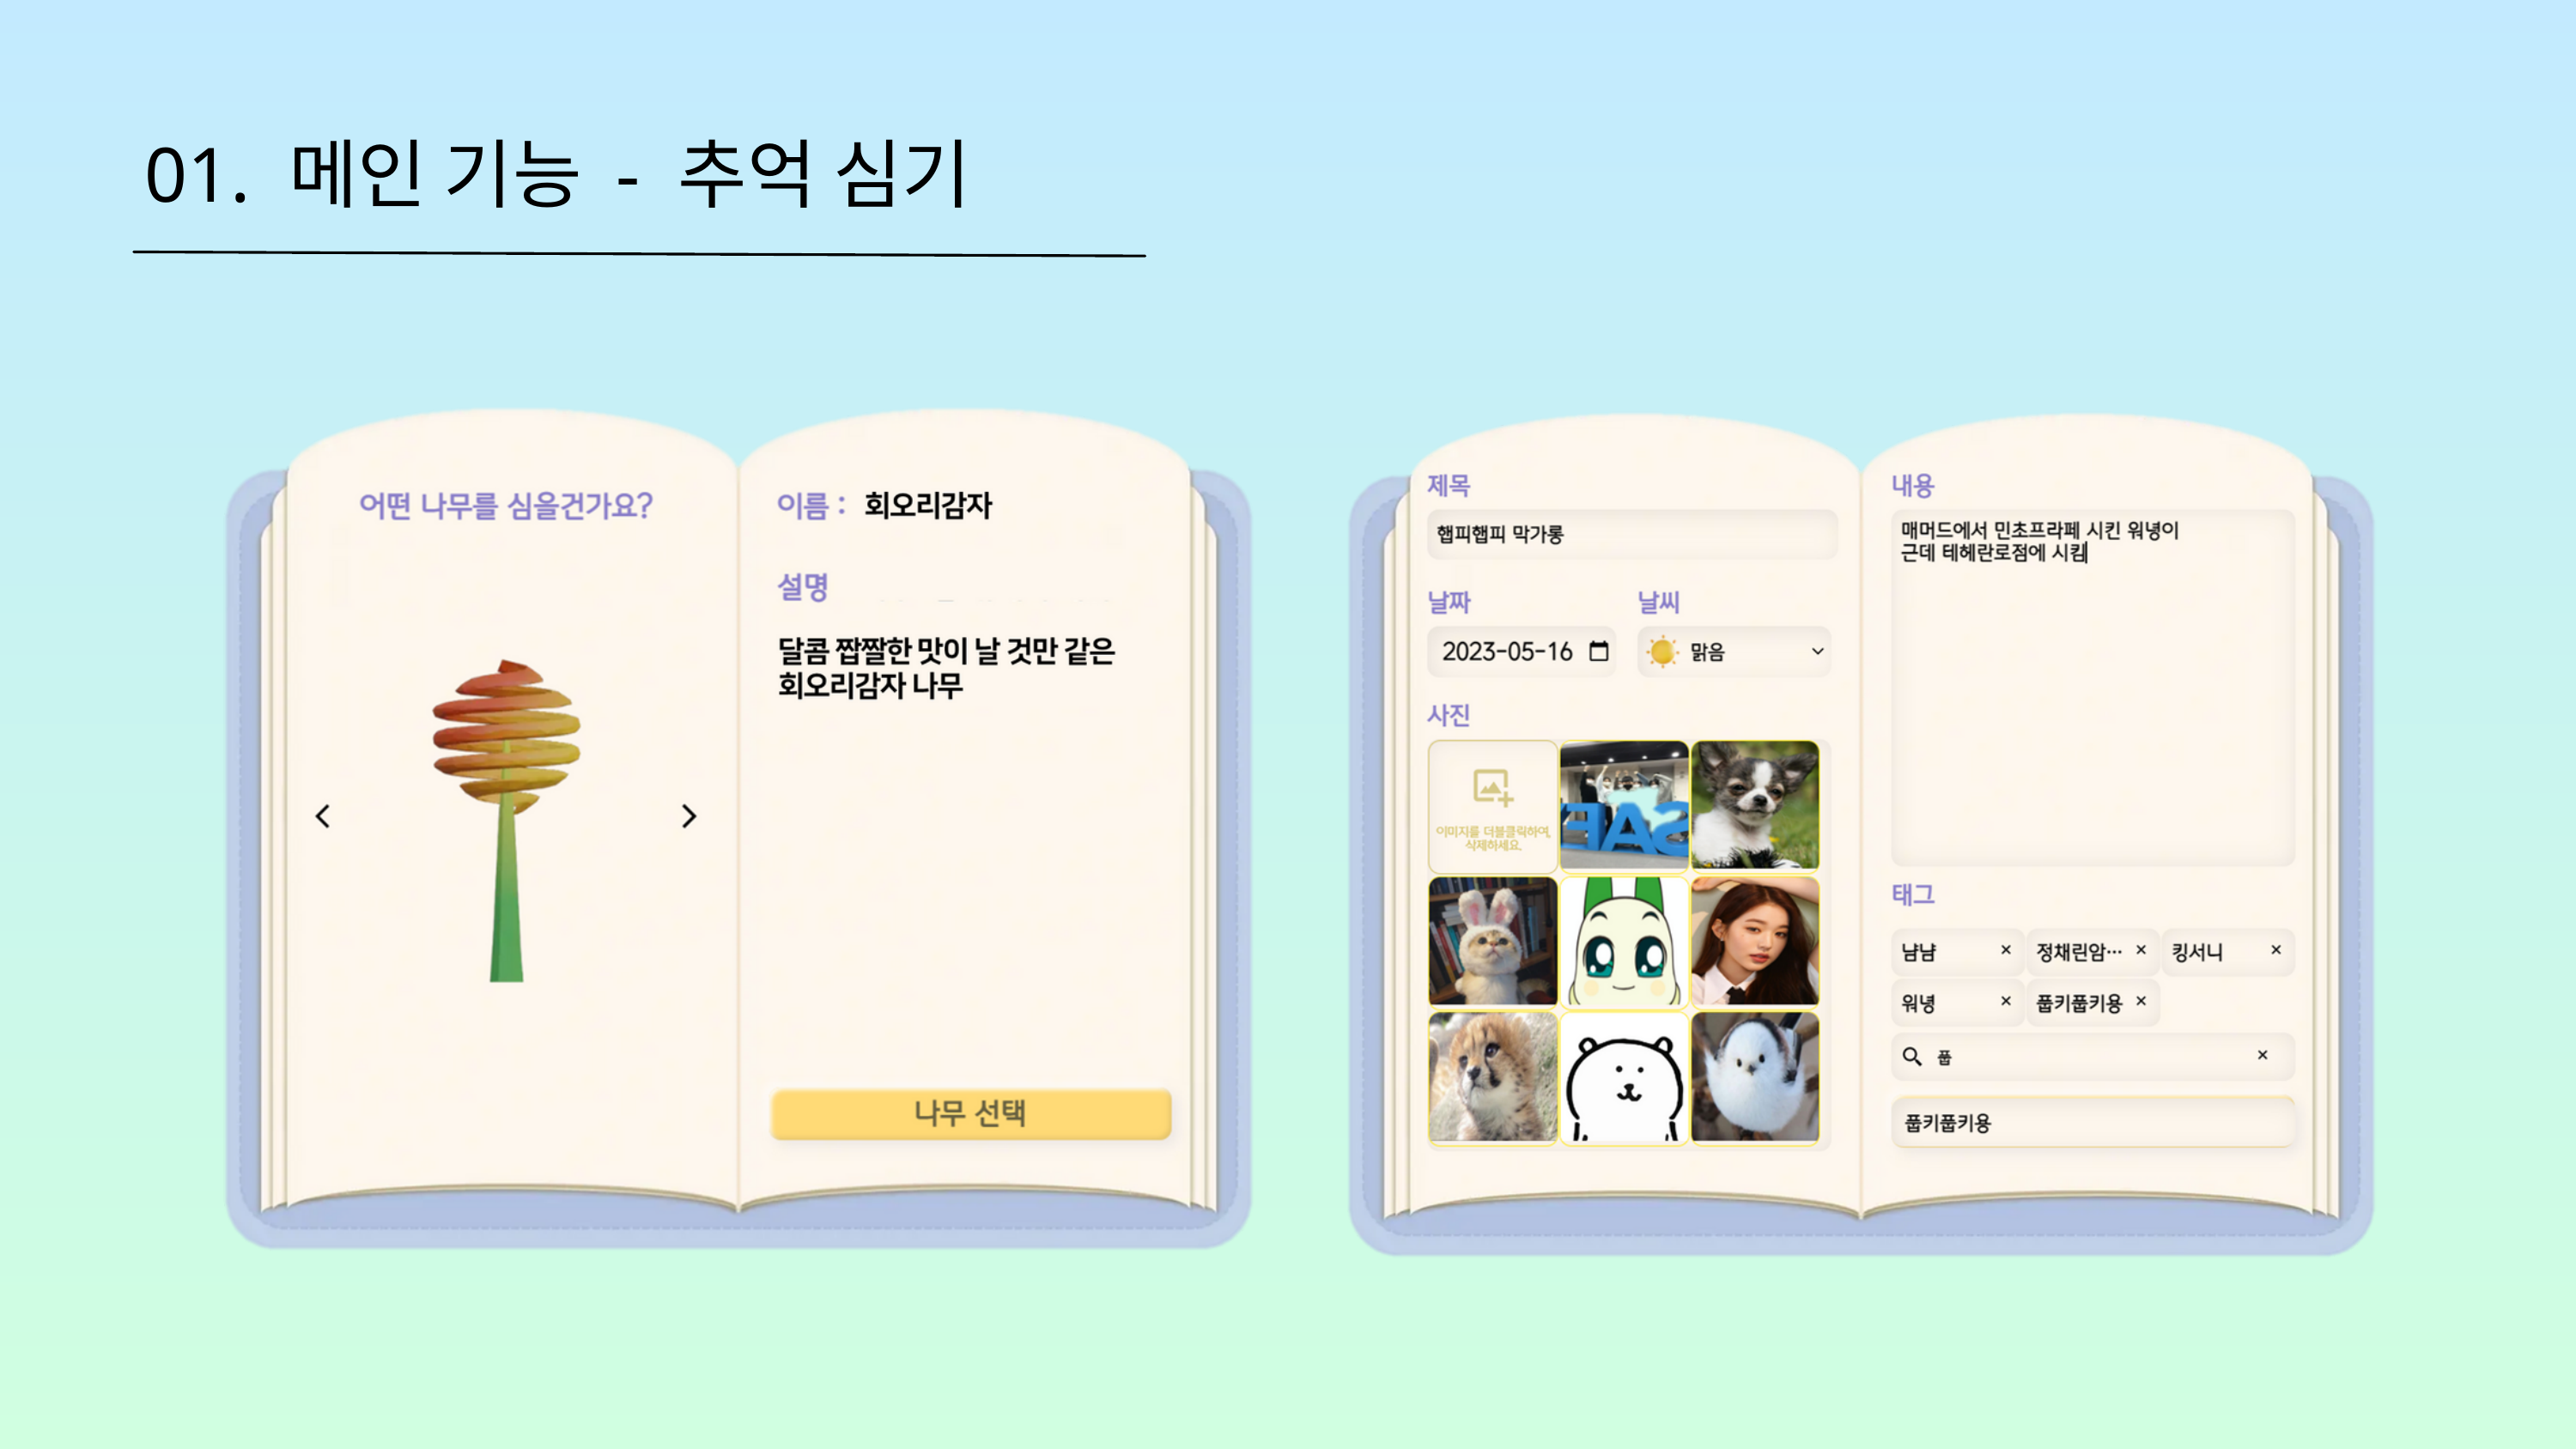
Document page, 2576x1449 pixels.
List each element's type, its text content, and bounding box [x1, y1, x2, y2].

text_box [144, 385, 2409, 1283]
text_box 01. 메인 기능 - 추억 심기 [144, 82, 1204, 217]
